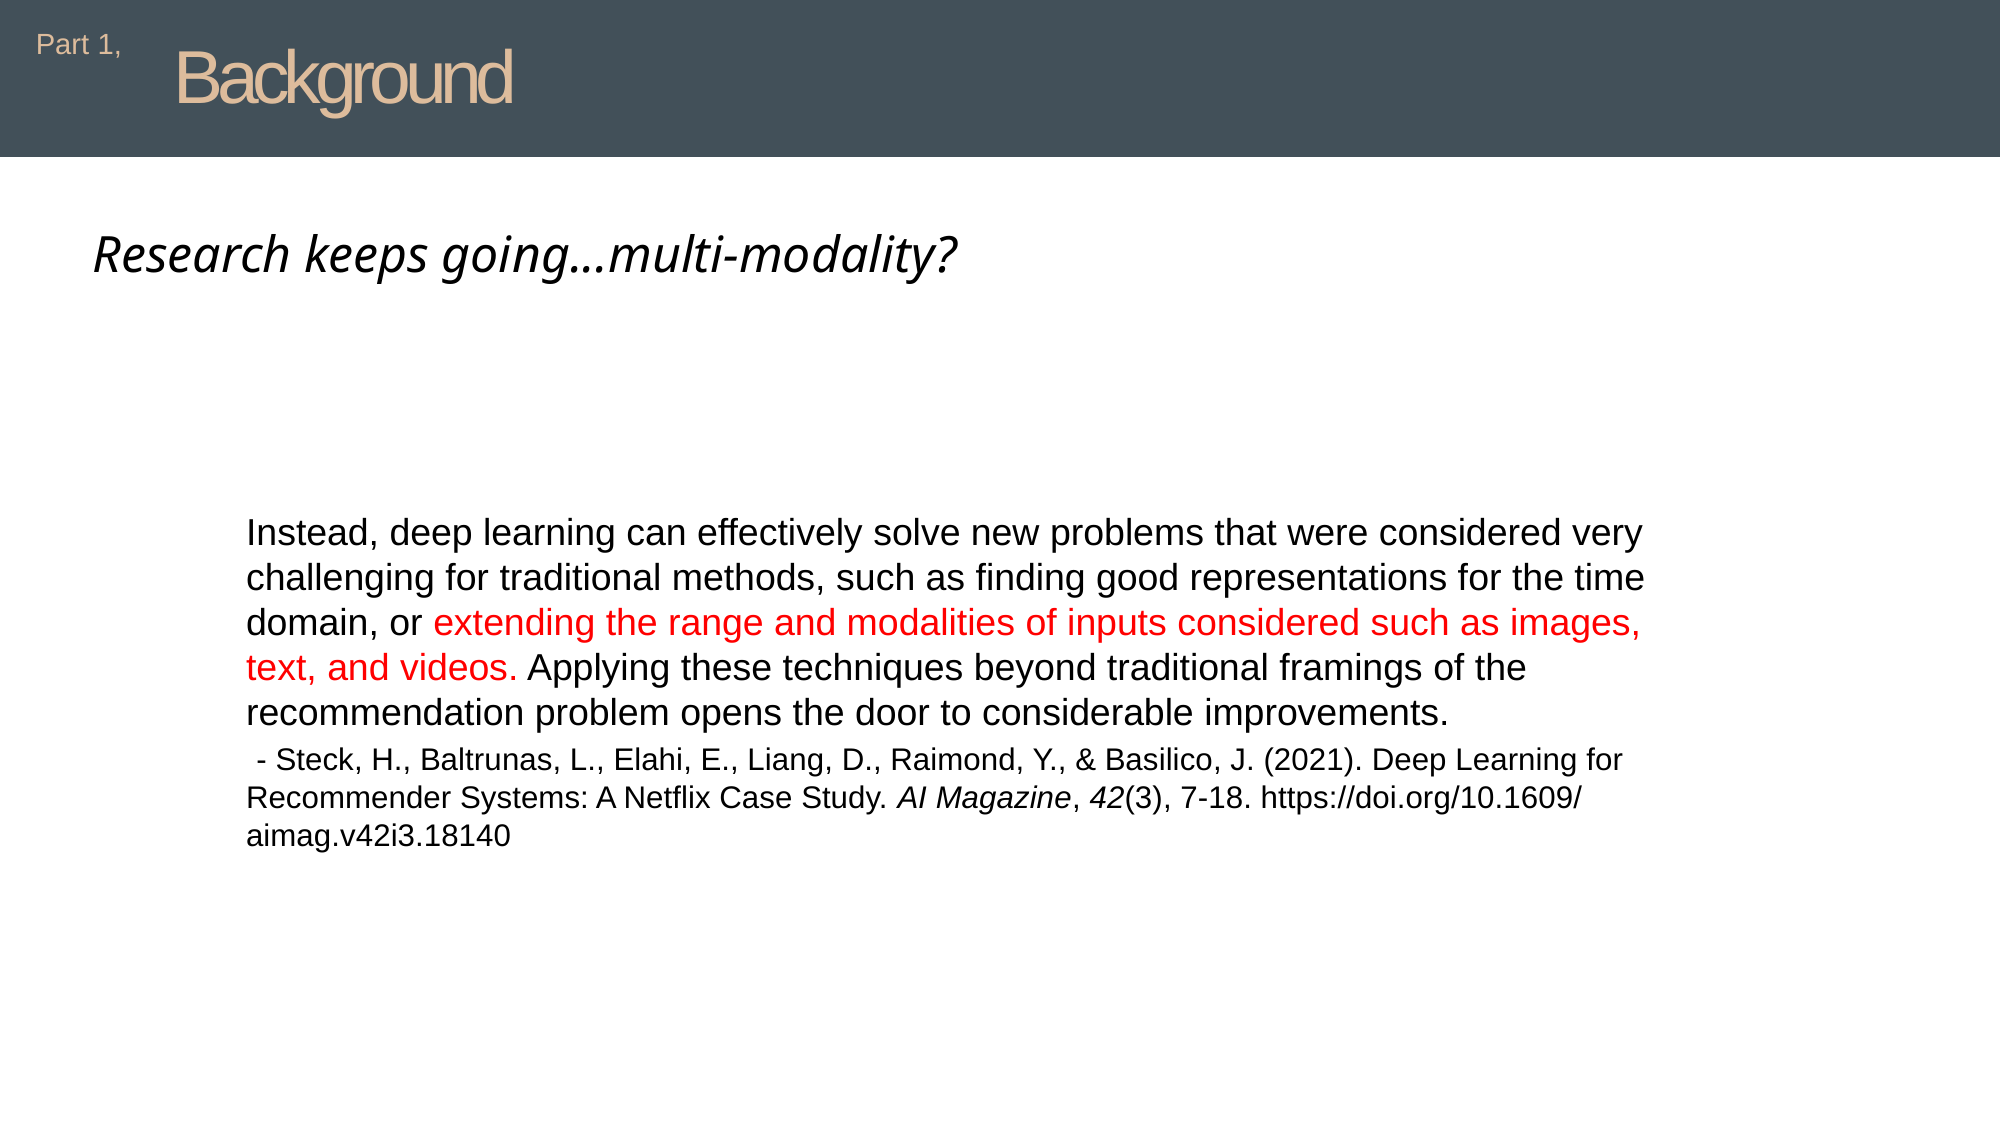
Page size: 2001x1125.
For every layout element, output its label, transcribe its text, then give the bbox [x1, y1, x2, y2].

text_box Research keeps going...multi-modality? [77, 214, 1108, 290]
text_box Background [158, 20, 834, 126]
text_box [0, 0, 2000, 158]
text_box Instead, deep learning can effectively solve new problems that were considered very challenging for traditional methods, such as finding good representations for the time domain, or extending the range and modalities of inputs considered such as images, text, and videos. Applying these techniques beyond traditional framings of the recommendation problem opens the door to considerable improvements. - Steck, H., Baltrunas, L., Elahi, E., Liang, D., Raimond, Y., & Basilico, J. (2021). Deep Learning for Recommender Systems: A Netflix Case Study. AI Magazine, 42(3), 7-18. https://doi.org/10.1609/aimag.v42i3.18140 [231, 500, 1696, 906]
text_box Part 1, [21, 18, 138, 68]
